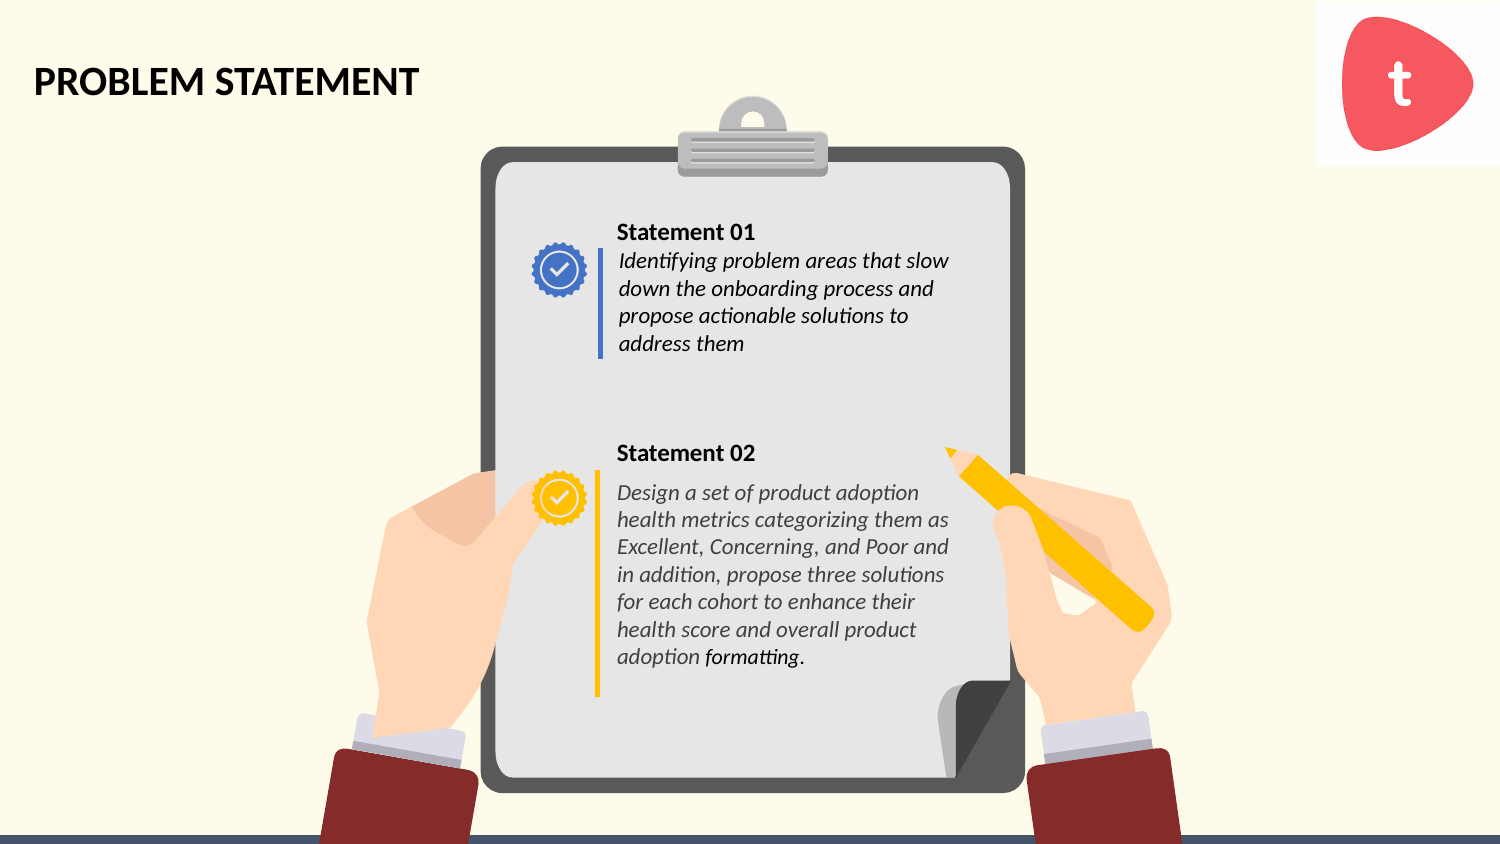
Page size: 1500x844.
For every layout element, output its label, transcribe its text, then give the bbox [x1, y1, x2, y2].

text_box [318, 95, 1183, 844]
title PROBLEM STATEMENT [18, 19, 1314, 144]
picture [1314, 0, 1500, 167]
